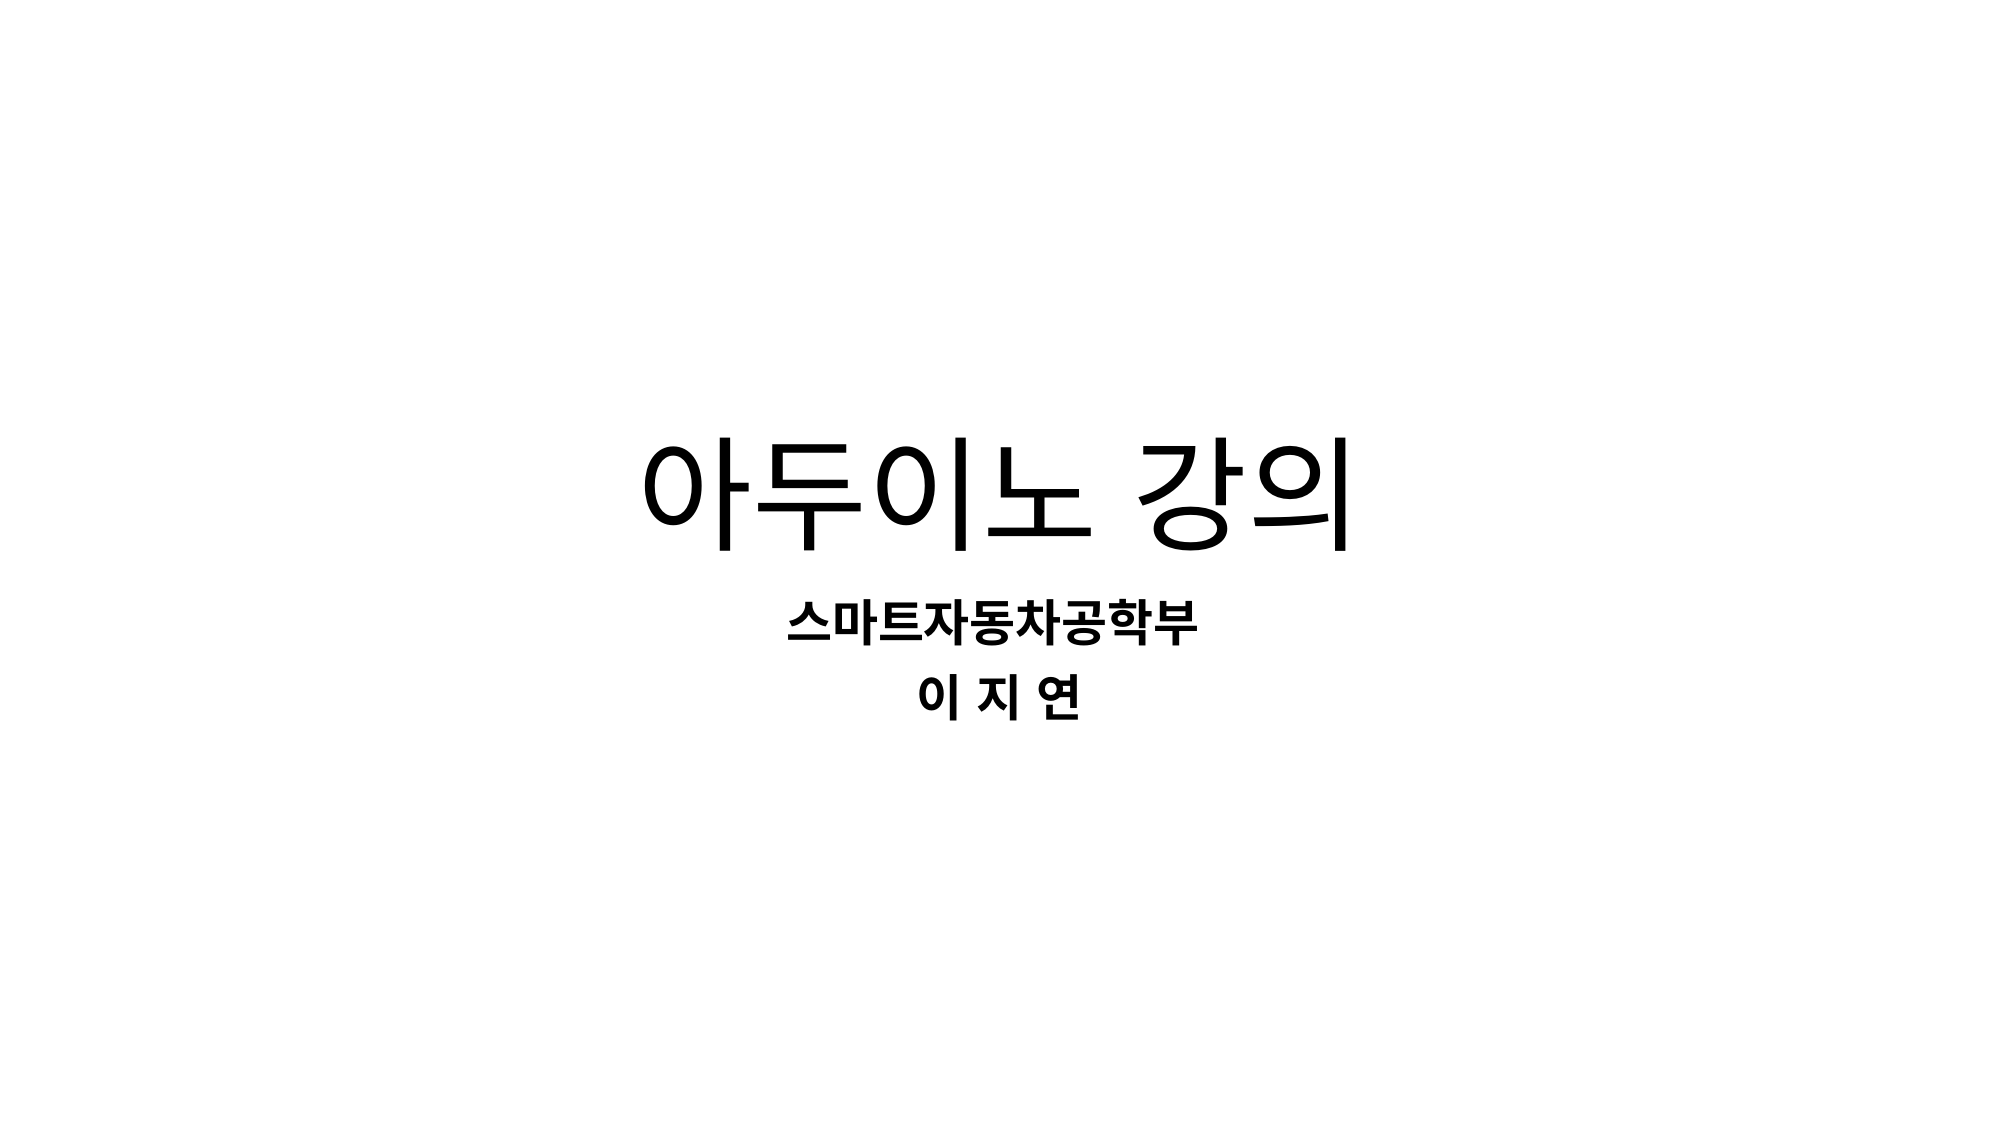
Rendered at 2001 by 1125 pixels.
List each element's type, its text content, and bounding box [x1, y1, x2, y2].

title 아두이노 강의 [249, 184, 1750, 576]
subtitle 스마트자동차공학부 이 지 연 [249, 590, 1750, 863]
